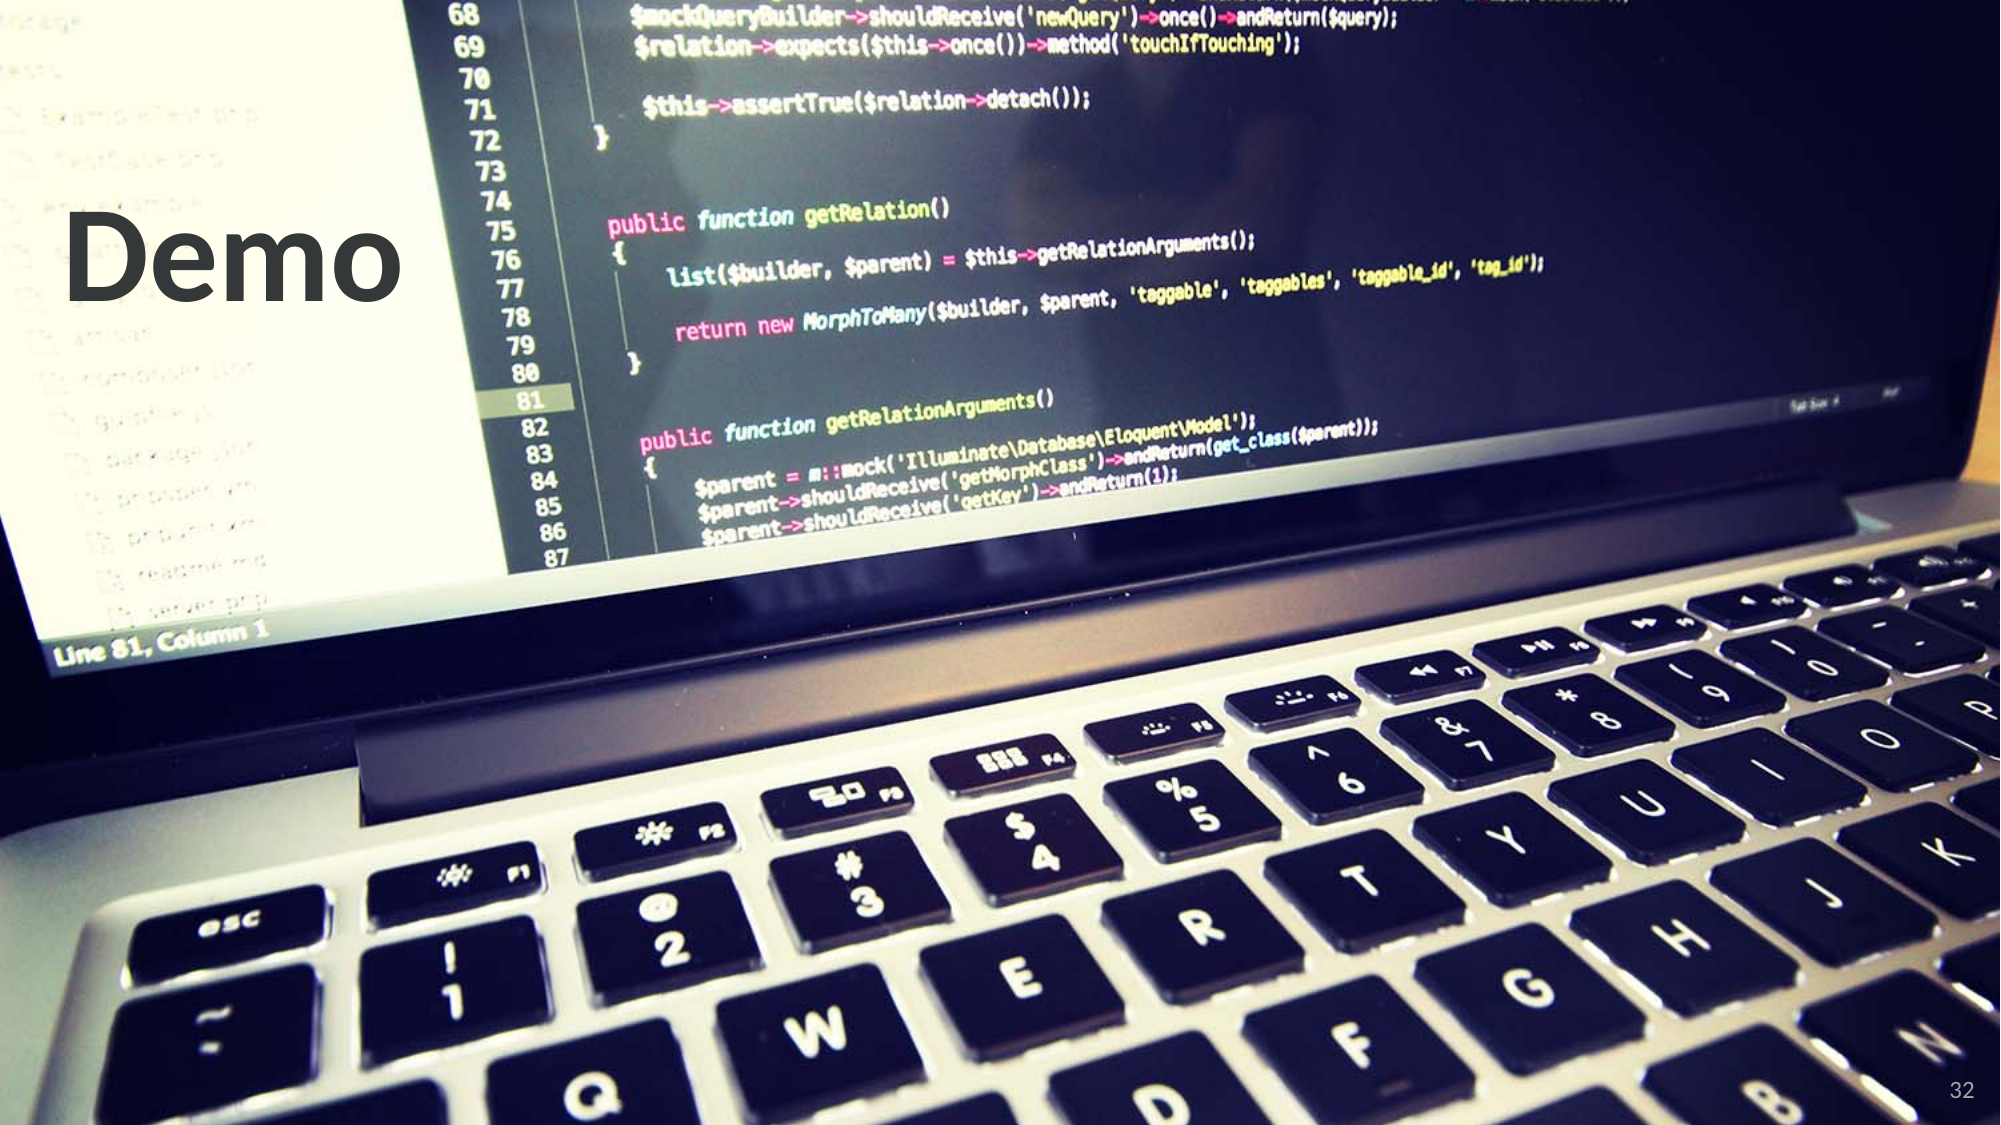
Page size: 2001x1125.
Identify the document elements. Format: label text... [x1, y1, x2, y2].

slide_number 32 [1899, 1058, 1990, 1119]
picture [0, 0, 2000, 1125]
